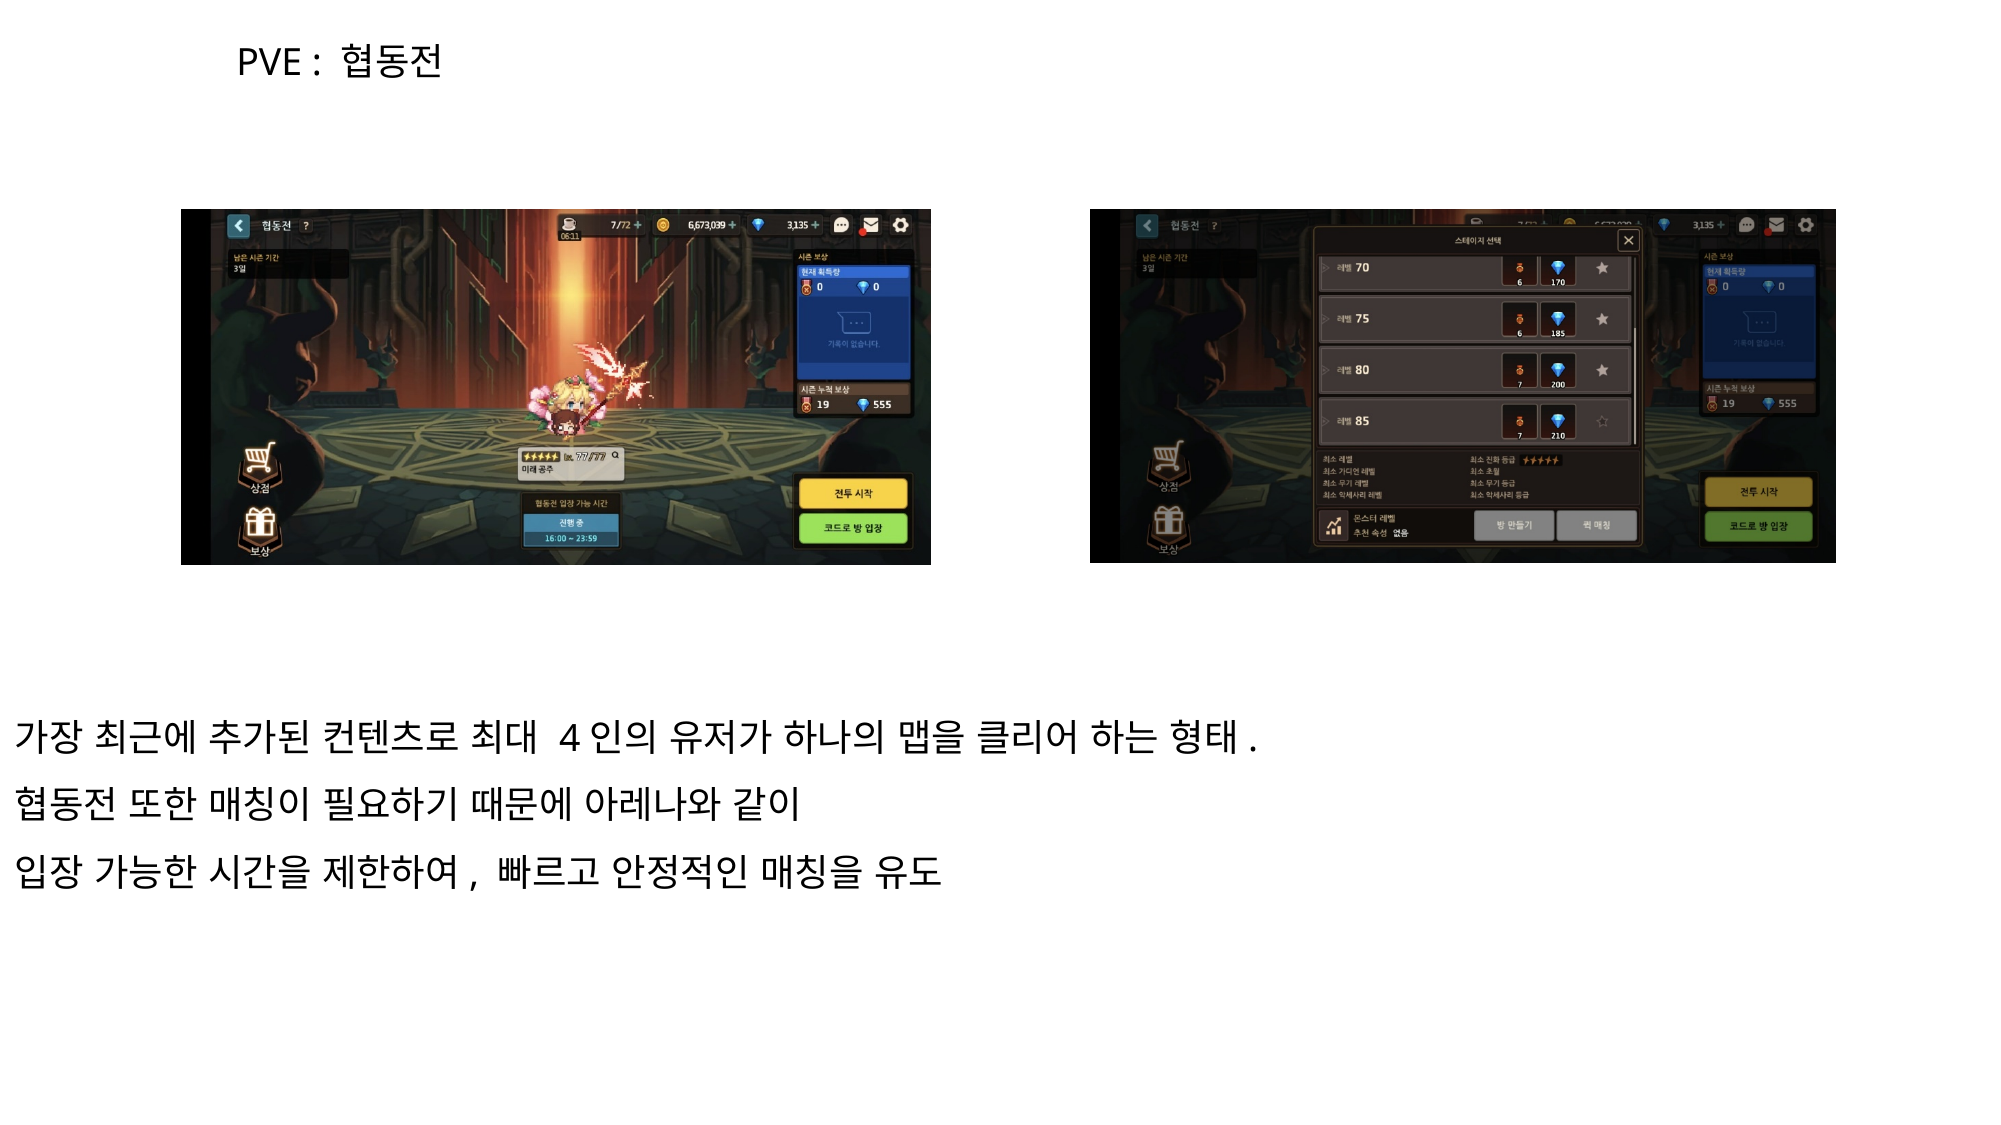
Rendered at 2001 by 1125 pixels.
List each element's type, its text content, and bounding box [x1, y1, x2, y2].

picture [181, 209, 931, 565]
picture [1089, 209, 1836, 563]
text_box 가장 최근에 추가된 컨텐츠로 최대 4인의 유저가 하나의 맵을 클리어 하는 형태. 협동전 또한 매칭이 필요하기 때문에 아레나와 같이 입장 가능한 시간을 제한하여, 빠르고 안정적인 매칭을 유도 [0, 684, 2000, 902]
text_box PVE : 협동전 [221, 30, 931, 91]
